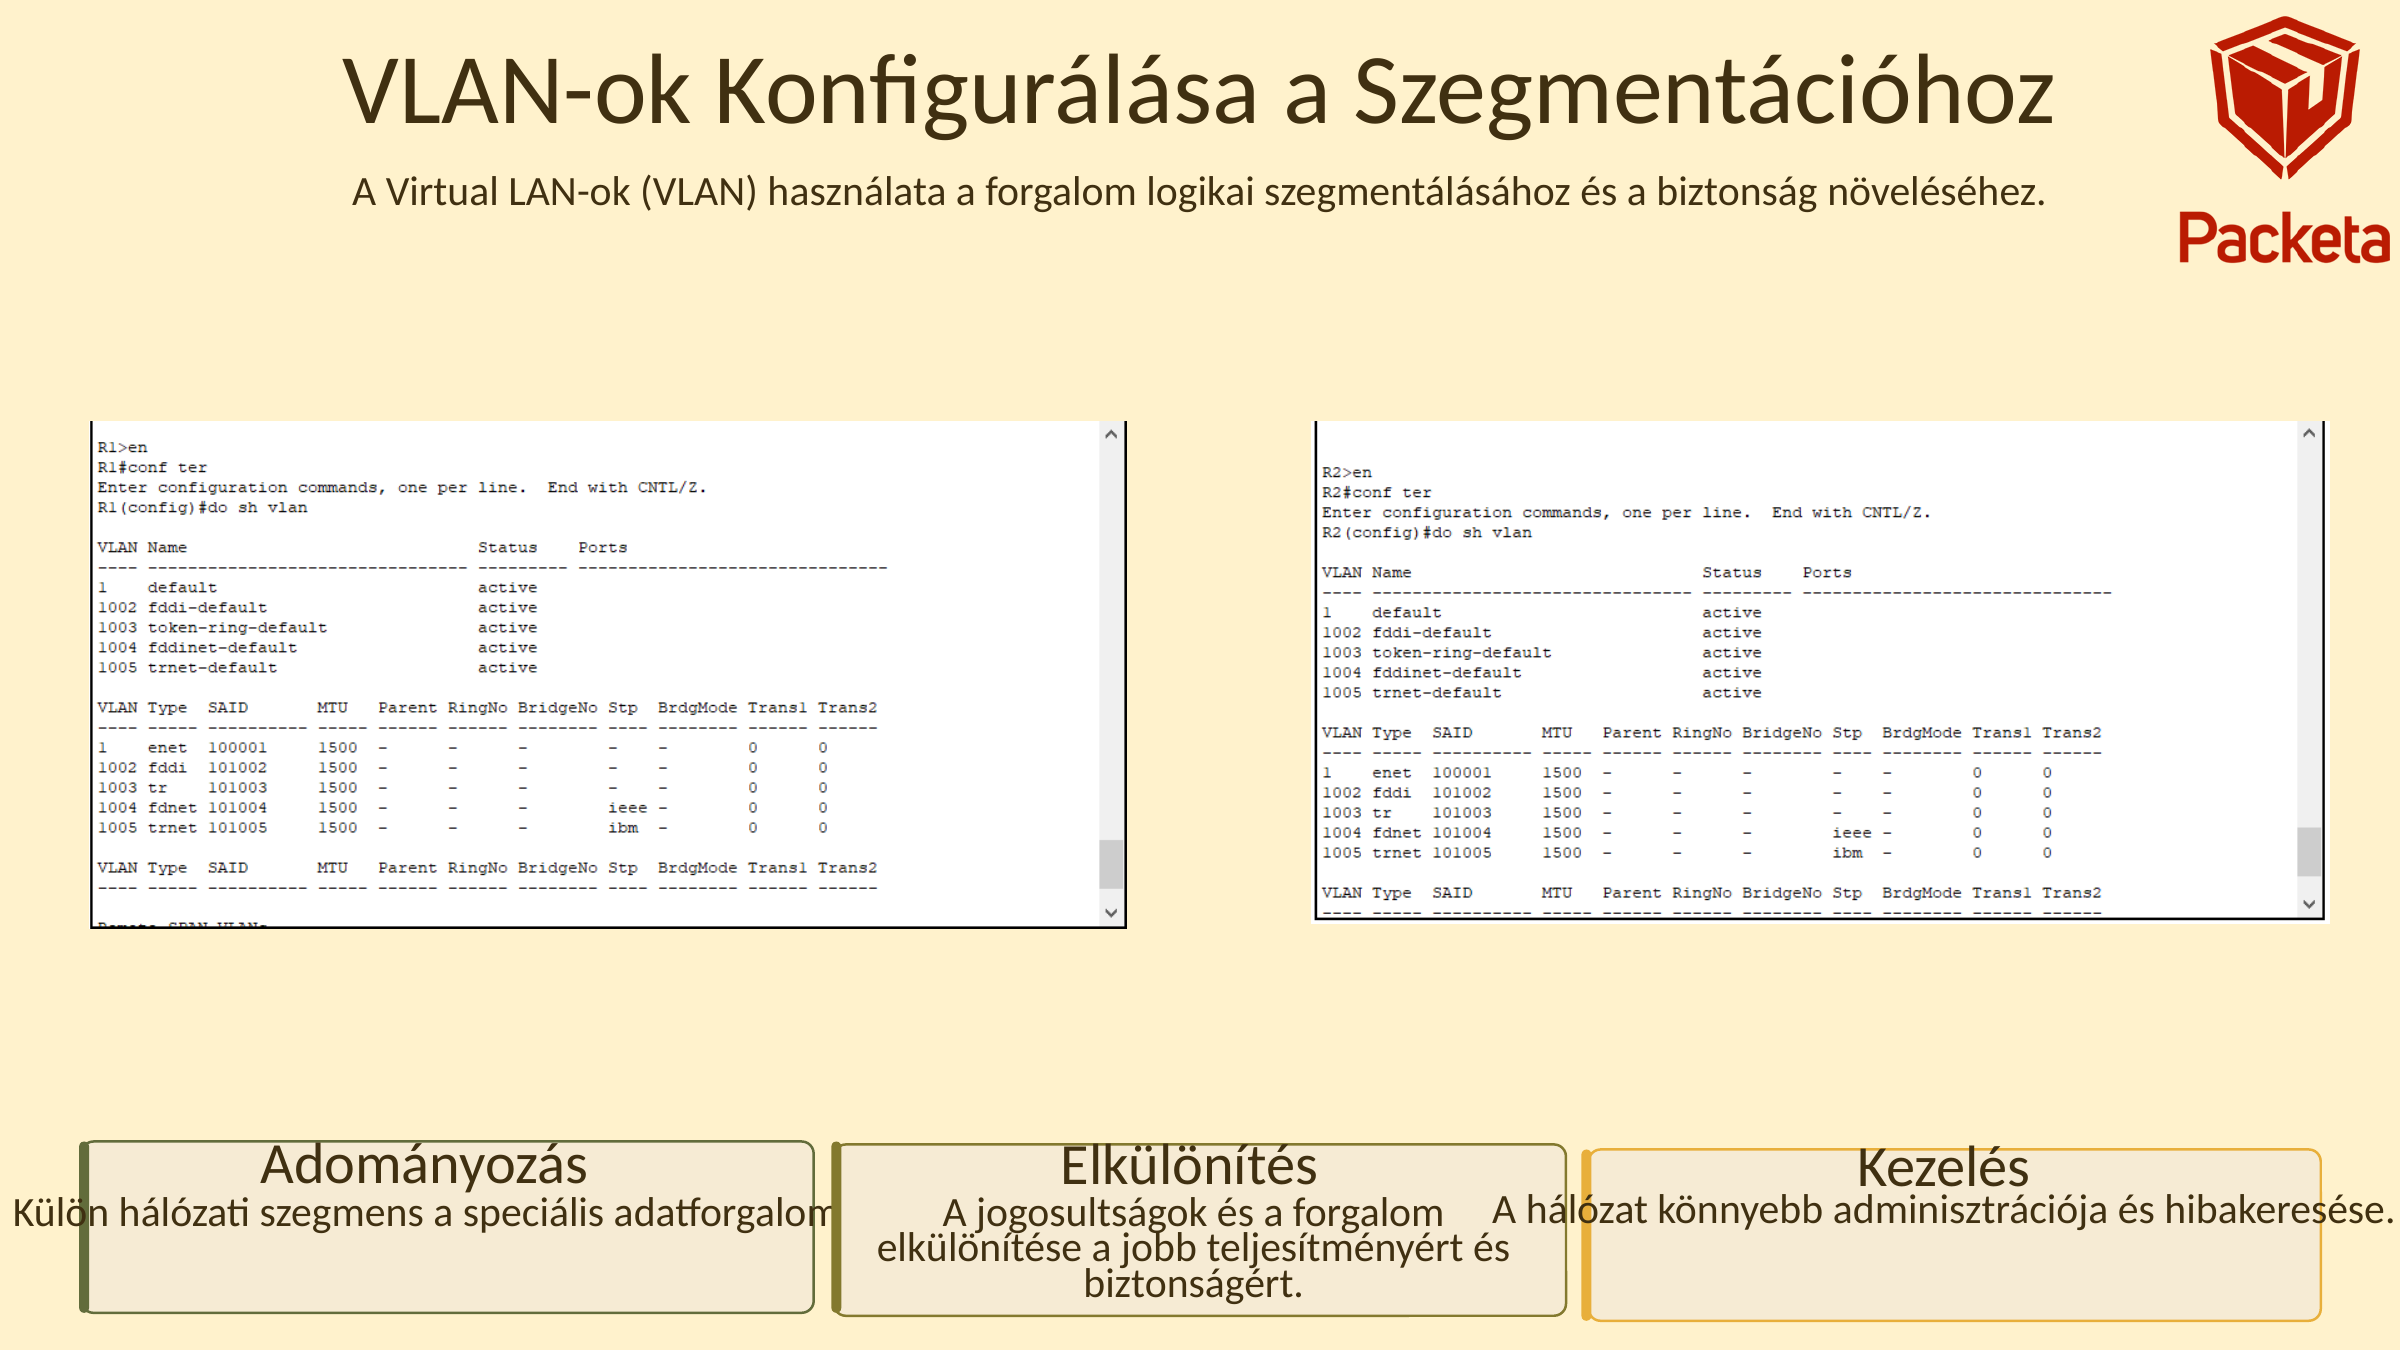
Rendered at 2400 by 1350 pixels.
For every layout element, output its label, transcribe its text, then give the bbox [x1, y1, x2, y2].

text_box Kezelés [1802, 1163, 2086, 1196]
text_box [838, 1144, 1567, 1316]
text_box A jogosultságok és a forgalom elkülönítése a jobb teljesítményért és biztonságért. [856, 1199, 1531, 1272]
text_box Külön hálózati szegmens a speciális adatforgalomhoz. [141, 1198, 782, 1313]
text_box [1592, 1149, 2321, 1321]
picture [89, 421, 1127, 929]
text_box A hálózat könnyebb adminisztrációja és hibakeresése. [1606, 1196, 2282, 1234]
text_box A Virtual LAN-ok (VLAN) használata a forgalom logikai szegmentálásához és a biztonság növeléséhez. [79, 178, 2164, 215]
text_box VLAN-ok Konfigurálása a Szegmentációhoz [621, 73, 1779, 144]
text_box Adományozás [283, 1160, 566, 1197]
text_box [88, 1141, 814, 1313]
picture [1310, 421, 2330, 924]
picture [2164, 16, 2400, 268]
text_box [1581, 1149, 1592, 1321]
text_box [831, 1141, 842, 1313]
text_box [79, 1141, 90, 1313]
text_box Elkülönítés [1048, 1161, 1331, 1197]
